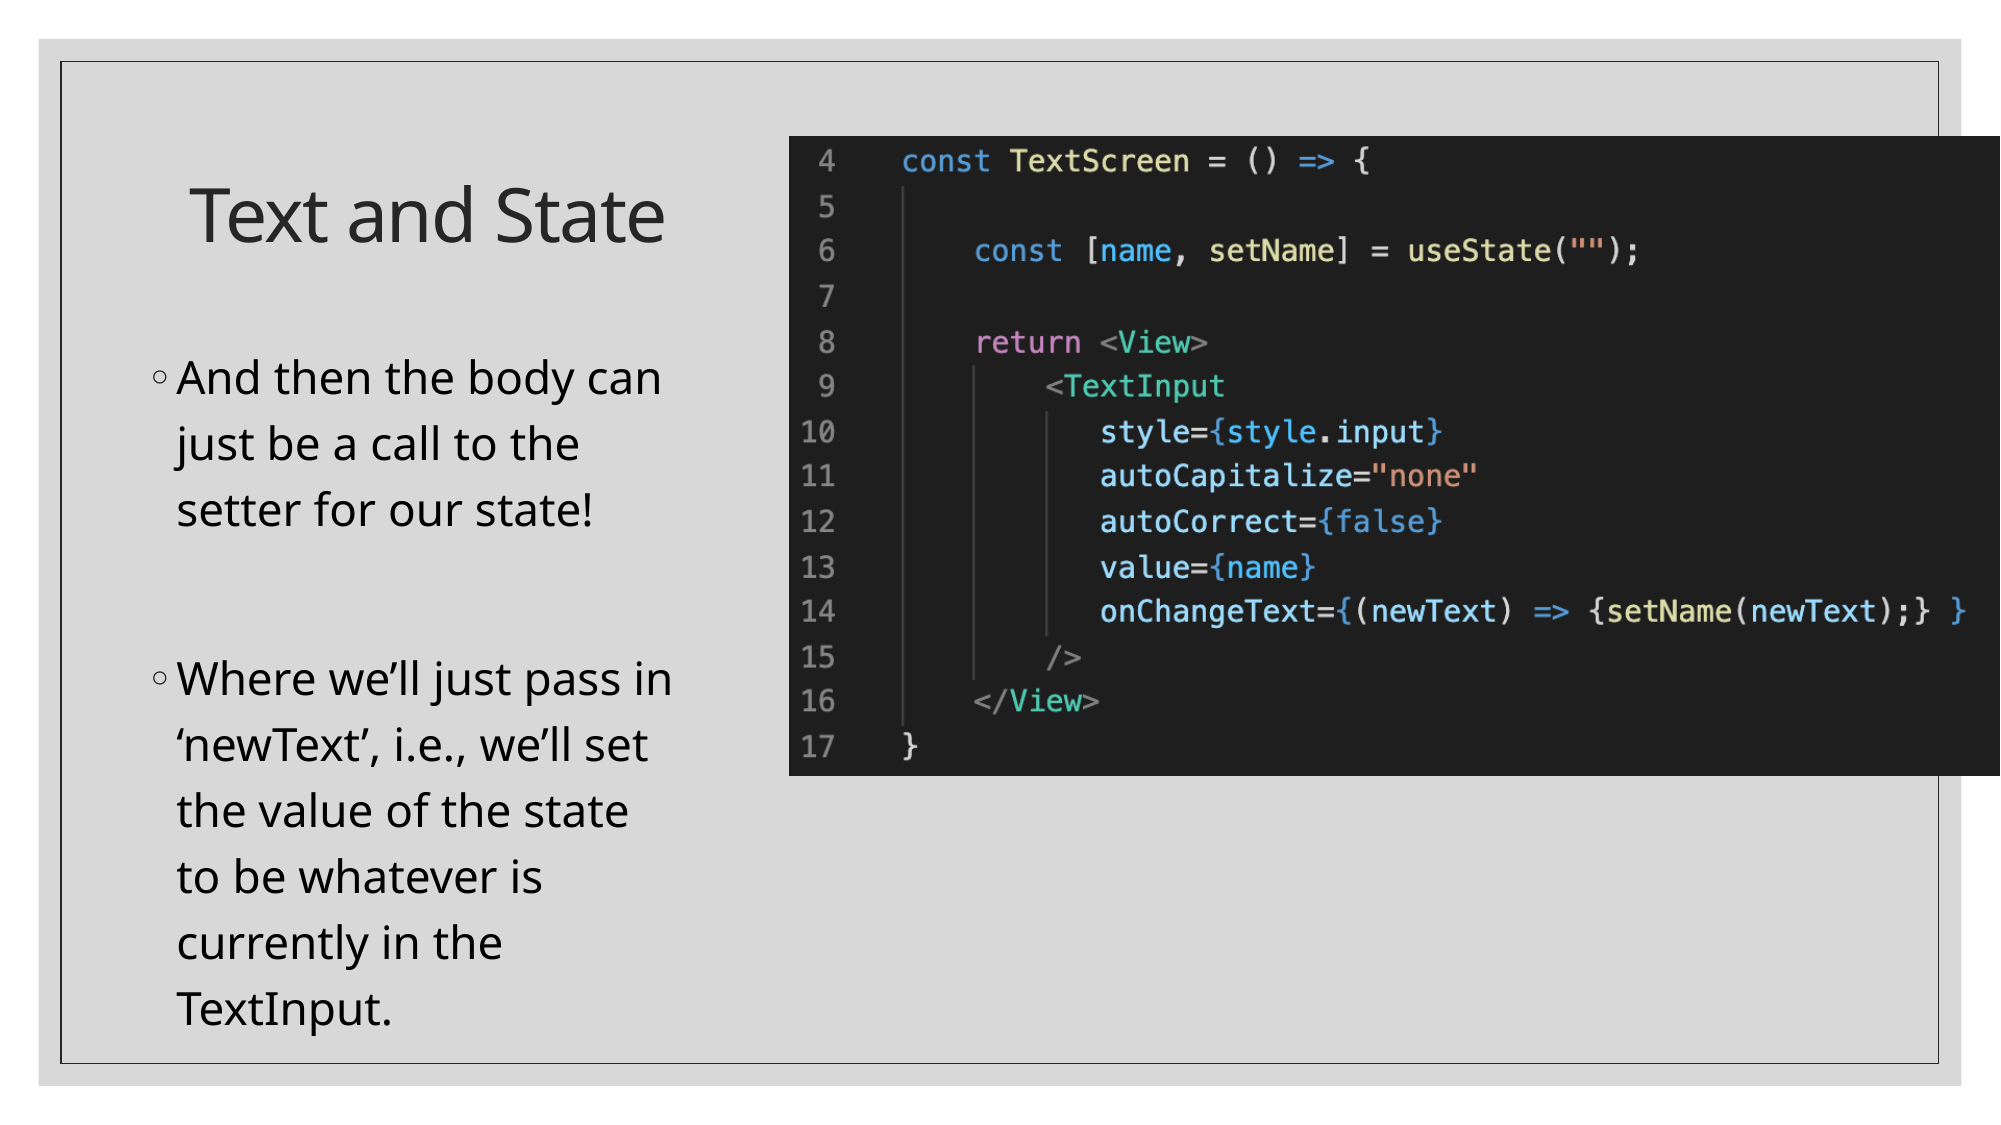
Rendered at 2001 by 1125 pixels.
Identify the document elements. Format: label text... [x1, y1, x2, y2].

list And then the body can just be a call to the setter for our state! Where we’ll just pass in ‘newText’, i.e., we’ll set the value of the state to be whatever is currently in the TextInput. [131, 330, 700, 1092]
title Text and State [174, 105, 1825, 331]
picture [789, 136, 2000, 776]
